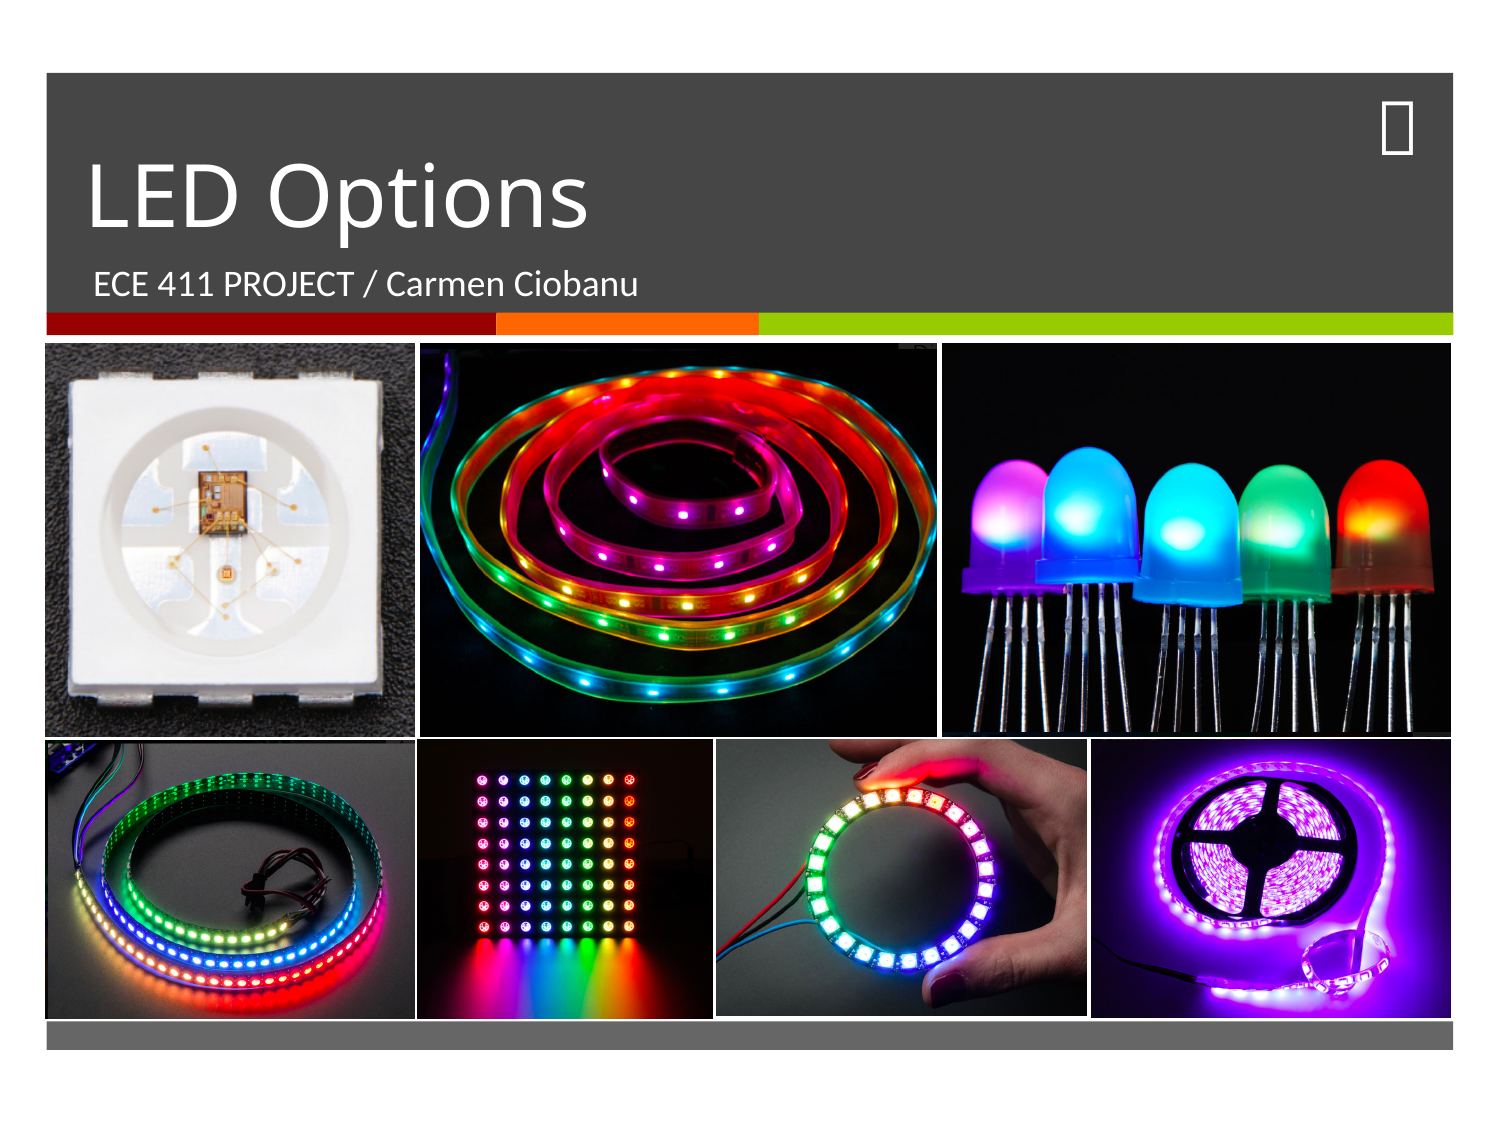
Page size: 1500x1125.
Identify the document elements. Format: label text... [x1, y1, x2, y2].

picture [1091, 739, 1452, 1019]
title LED Options [69, 73, 1351, 253]
picture [580, 678, 590, 685]
picture [941, 343, 1452, 738]
picture [525, 656, 532, 662]
picture [534, 660, 549, 669]
subtitle ECE 411 PROJECT / Carmen Ciobanu [78, 251, 1351, 331]
picture [489, 632, 499, 640]
picture [592, 680, 604, 690]
picture [44, 739, 714, 1019]
picture [716, 739, 1087, 1017]
picture [420, 343, 937, 738]
picture [44, 343, 416, 738]
